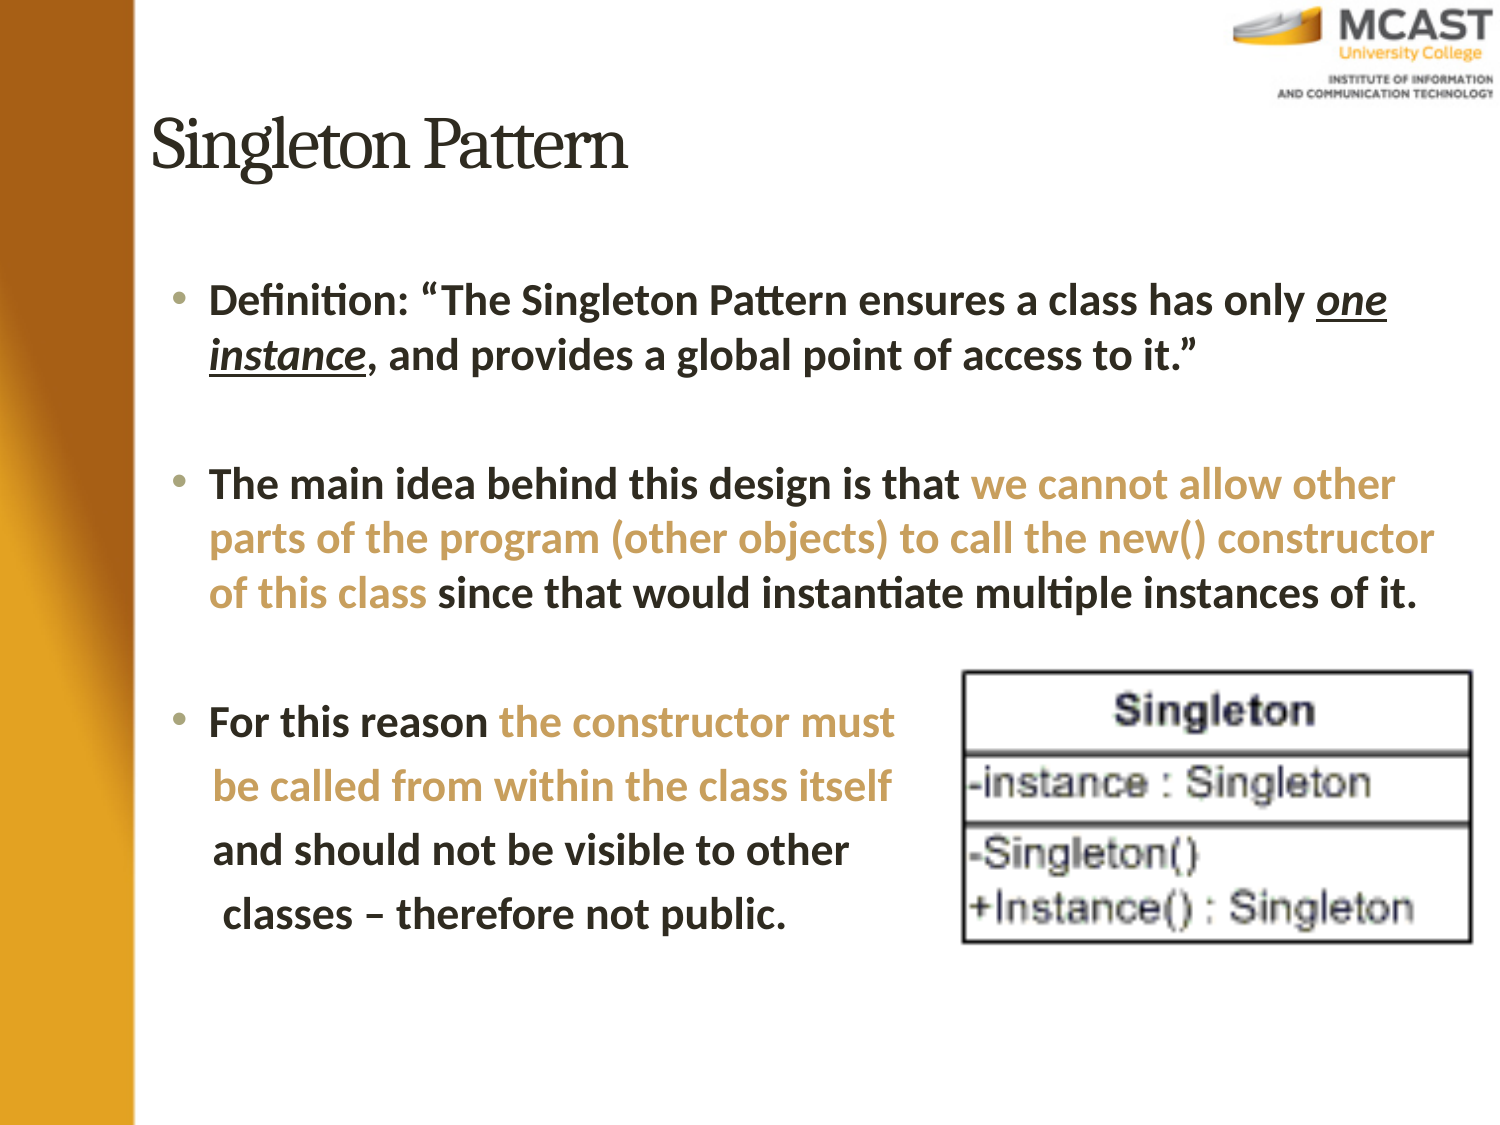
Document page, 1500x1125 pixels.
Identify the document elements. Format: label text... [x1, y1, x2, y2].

list Definition: “The Singleton Pattern ensures a class has only one instance, and provides a global point of access to it.” The main idea behind this design is that we cannot allow other parts of the program (other objects) to call the new() constructor of this class since that would instantiate multiple instances of it. For this reason the constructor must be called from within the class itself and should not be visible to other classes – therefore not public. [137, 262, 1500, 1050]
picture [953, 665, 1488, 951]
picture [0, 0, 1500, 1125]
title Singleton Pattern [137, 45, 1263, 233]
